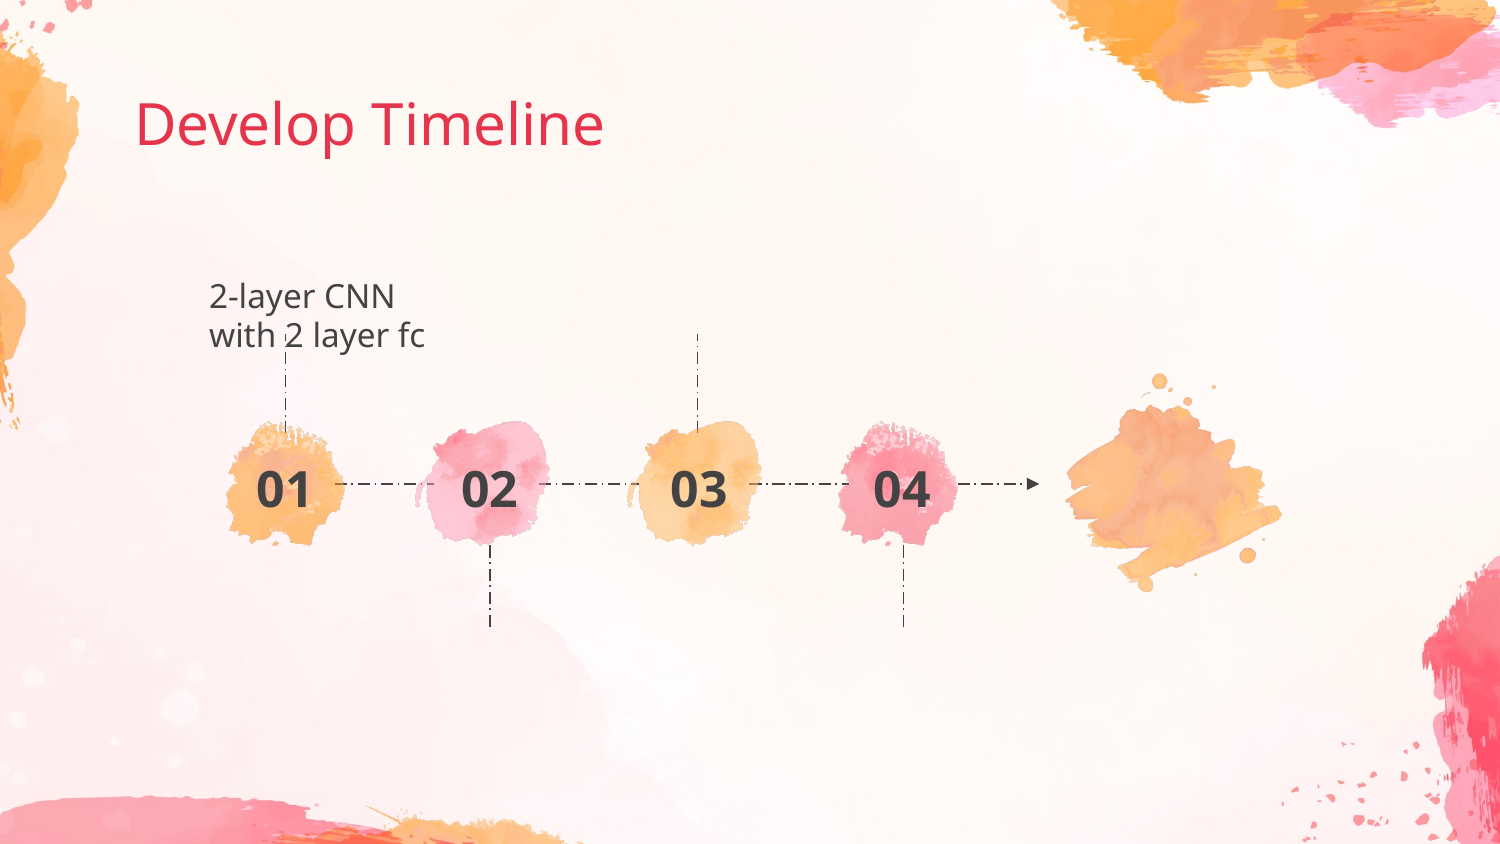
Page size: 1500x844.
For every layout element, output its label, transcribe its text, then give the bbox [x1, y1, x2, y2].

title Develop Timeline [119, 71, 1388, 166]
text_box 2-layer CNN with 2 layer fc [194, 259, 475, 367]
picture [0, 0, 1500, 844]
